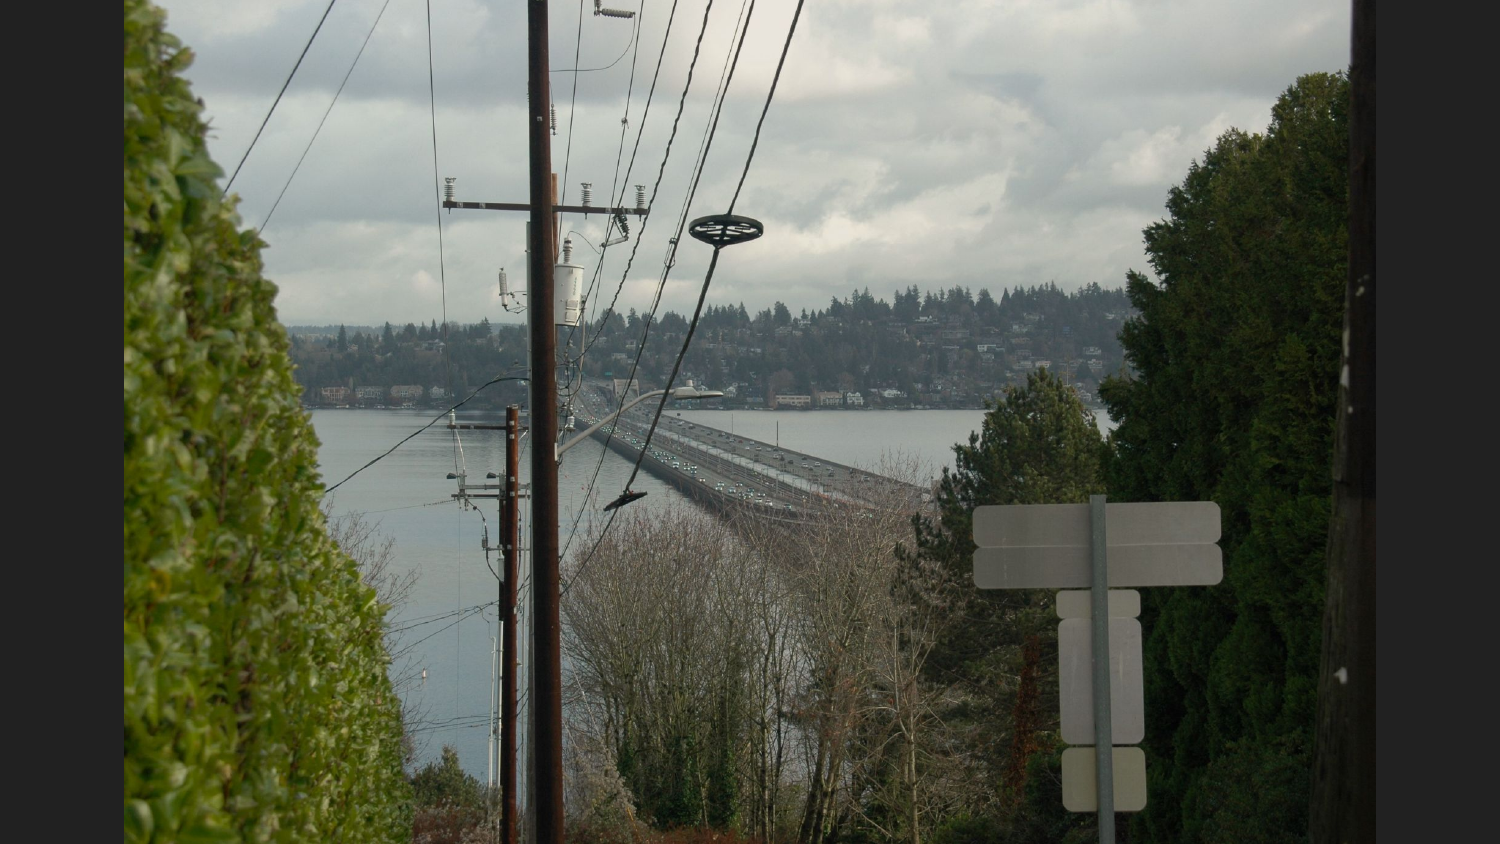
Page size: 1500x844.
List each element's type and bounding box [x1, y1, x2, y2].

picture [124, 0, 1376, 844]
